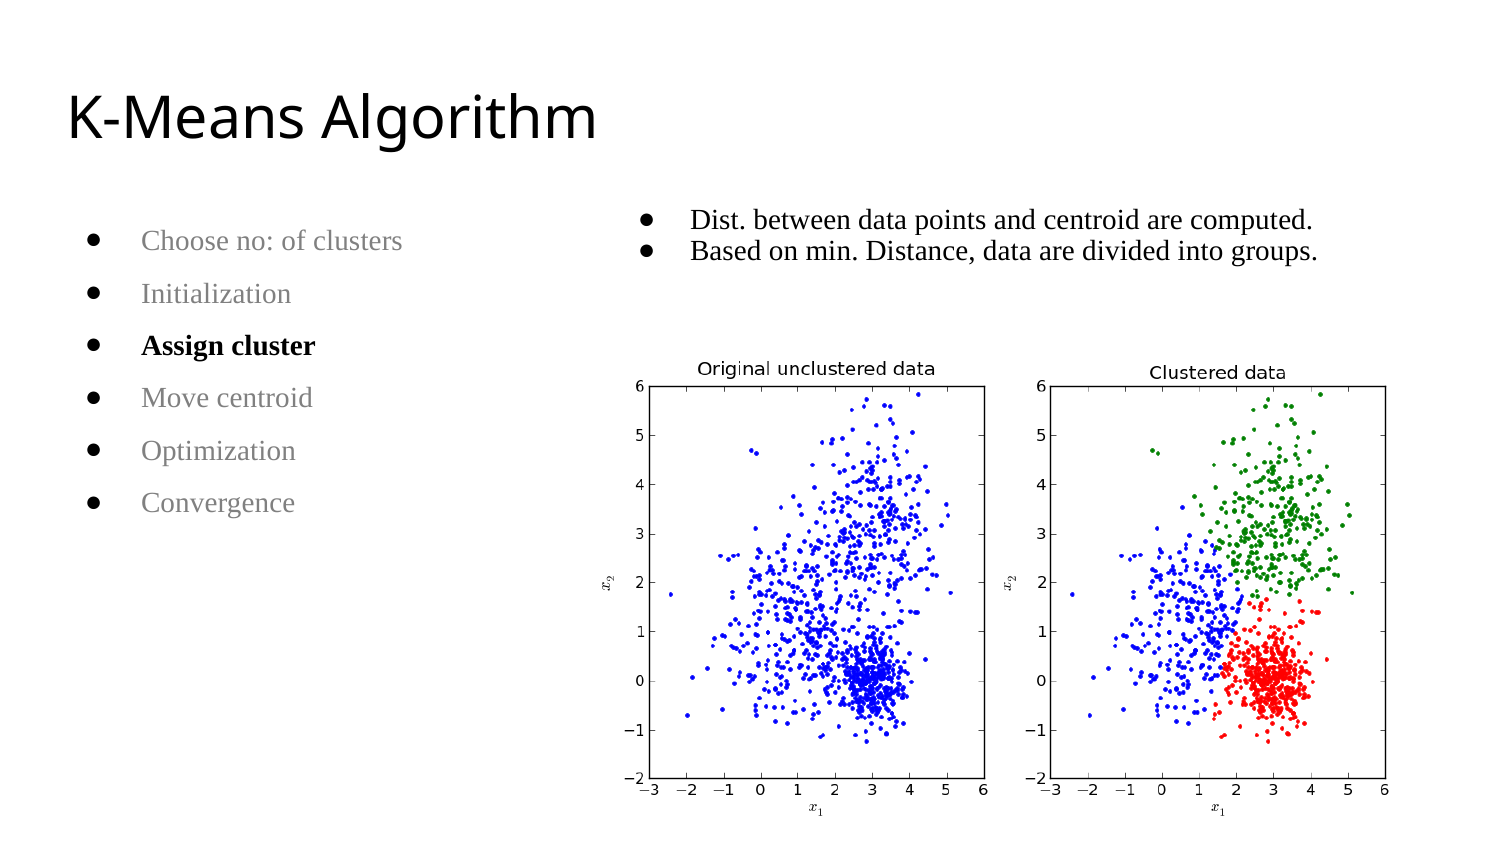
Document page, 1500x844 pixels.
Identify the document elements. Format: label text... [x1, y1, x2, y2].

title K-Means Algorithm [51, 72, 1449, 167]
list Dist. between data points and centroid are computed. Based on min. Distance, data are divided into groups. [600, 189, 1449, 337]
list Choose no: of clusters Initialization Assign cluster Move centroid Optimization Convergence [51, 189, 600, 750]
picture [530, 337, 1479, 827]
